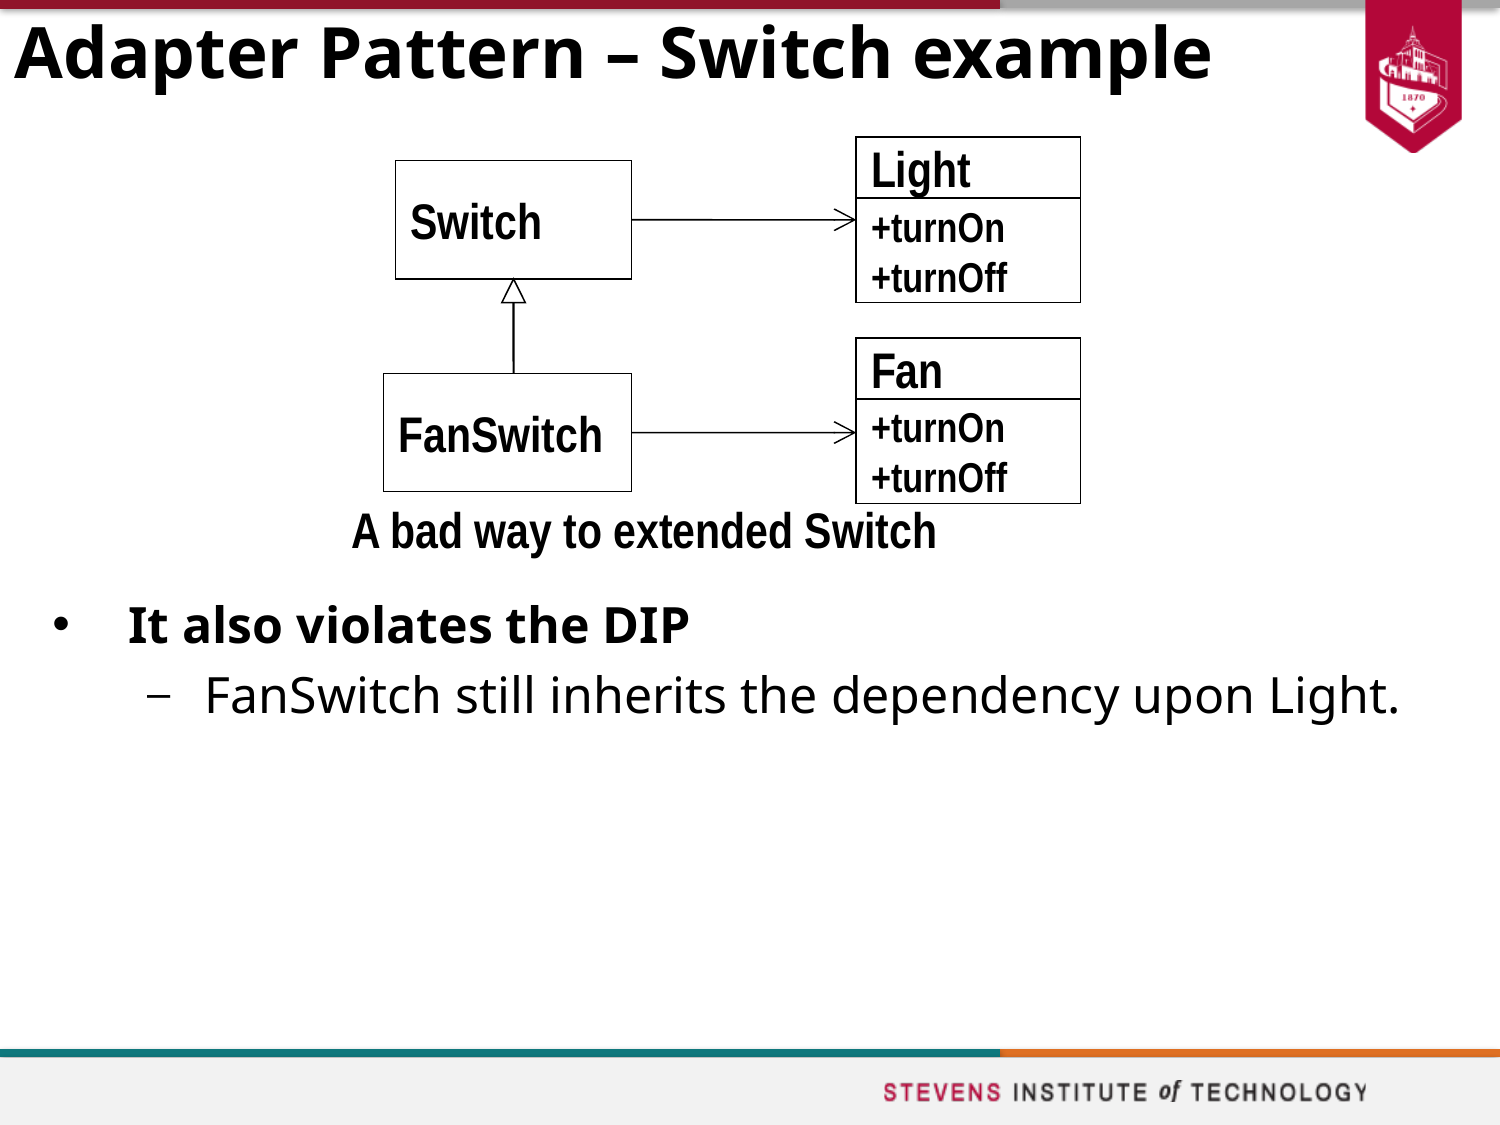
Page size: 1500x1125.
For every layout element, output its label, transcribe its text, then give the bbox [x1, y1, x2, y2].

list It also violates the DIP FanSwitch still inherits the dependency upon Light. [37, 586, 1500, 1125]
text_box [336, 136, 1117, 567]
title Adapter Pattern – Switch example [0, 0, 1489, 118]
